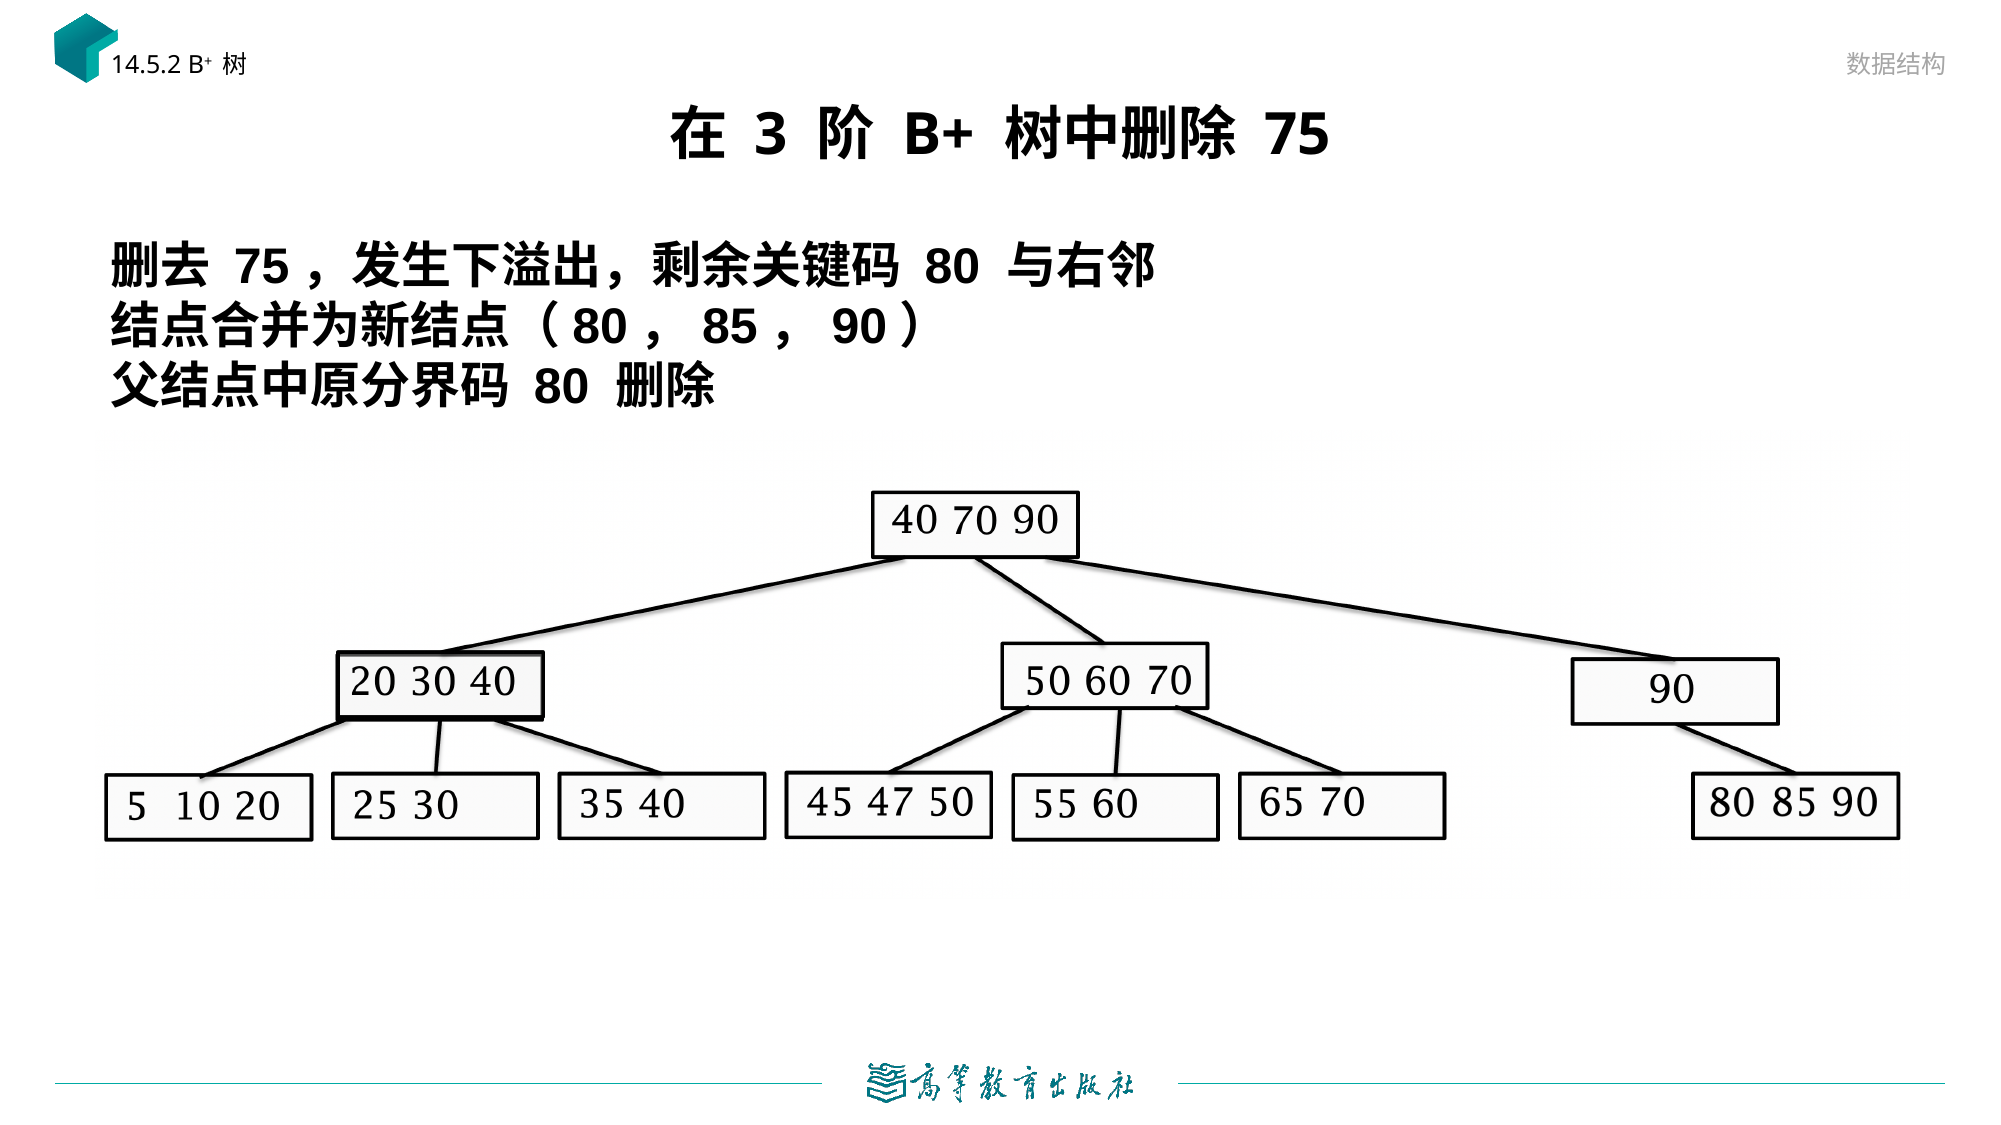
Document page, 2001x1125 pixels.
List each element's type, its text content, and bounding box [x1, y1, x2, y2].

list 数据结构 [1115, 32, 1962, 86]
title 在 3 阶 B+ 树中删除 75 [137, 92, 1863, 178]
subtitle 14.5.2 B+ 树 [95, 44, 894, 99]
picture [867, 1063, 1133, 1103]
text_box 删去 75，发生下溢出，剩余关键码 80 与右邻结点合并为新结点（80，85，90） 父结点中原分界码 80 删除 [95, 225, 1203, 421]
picture [95, 430, 1910, 899]
